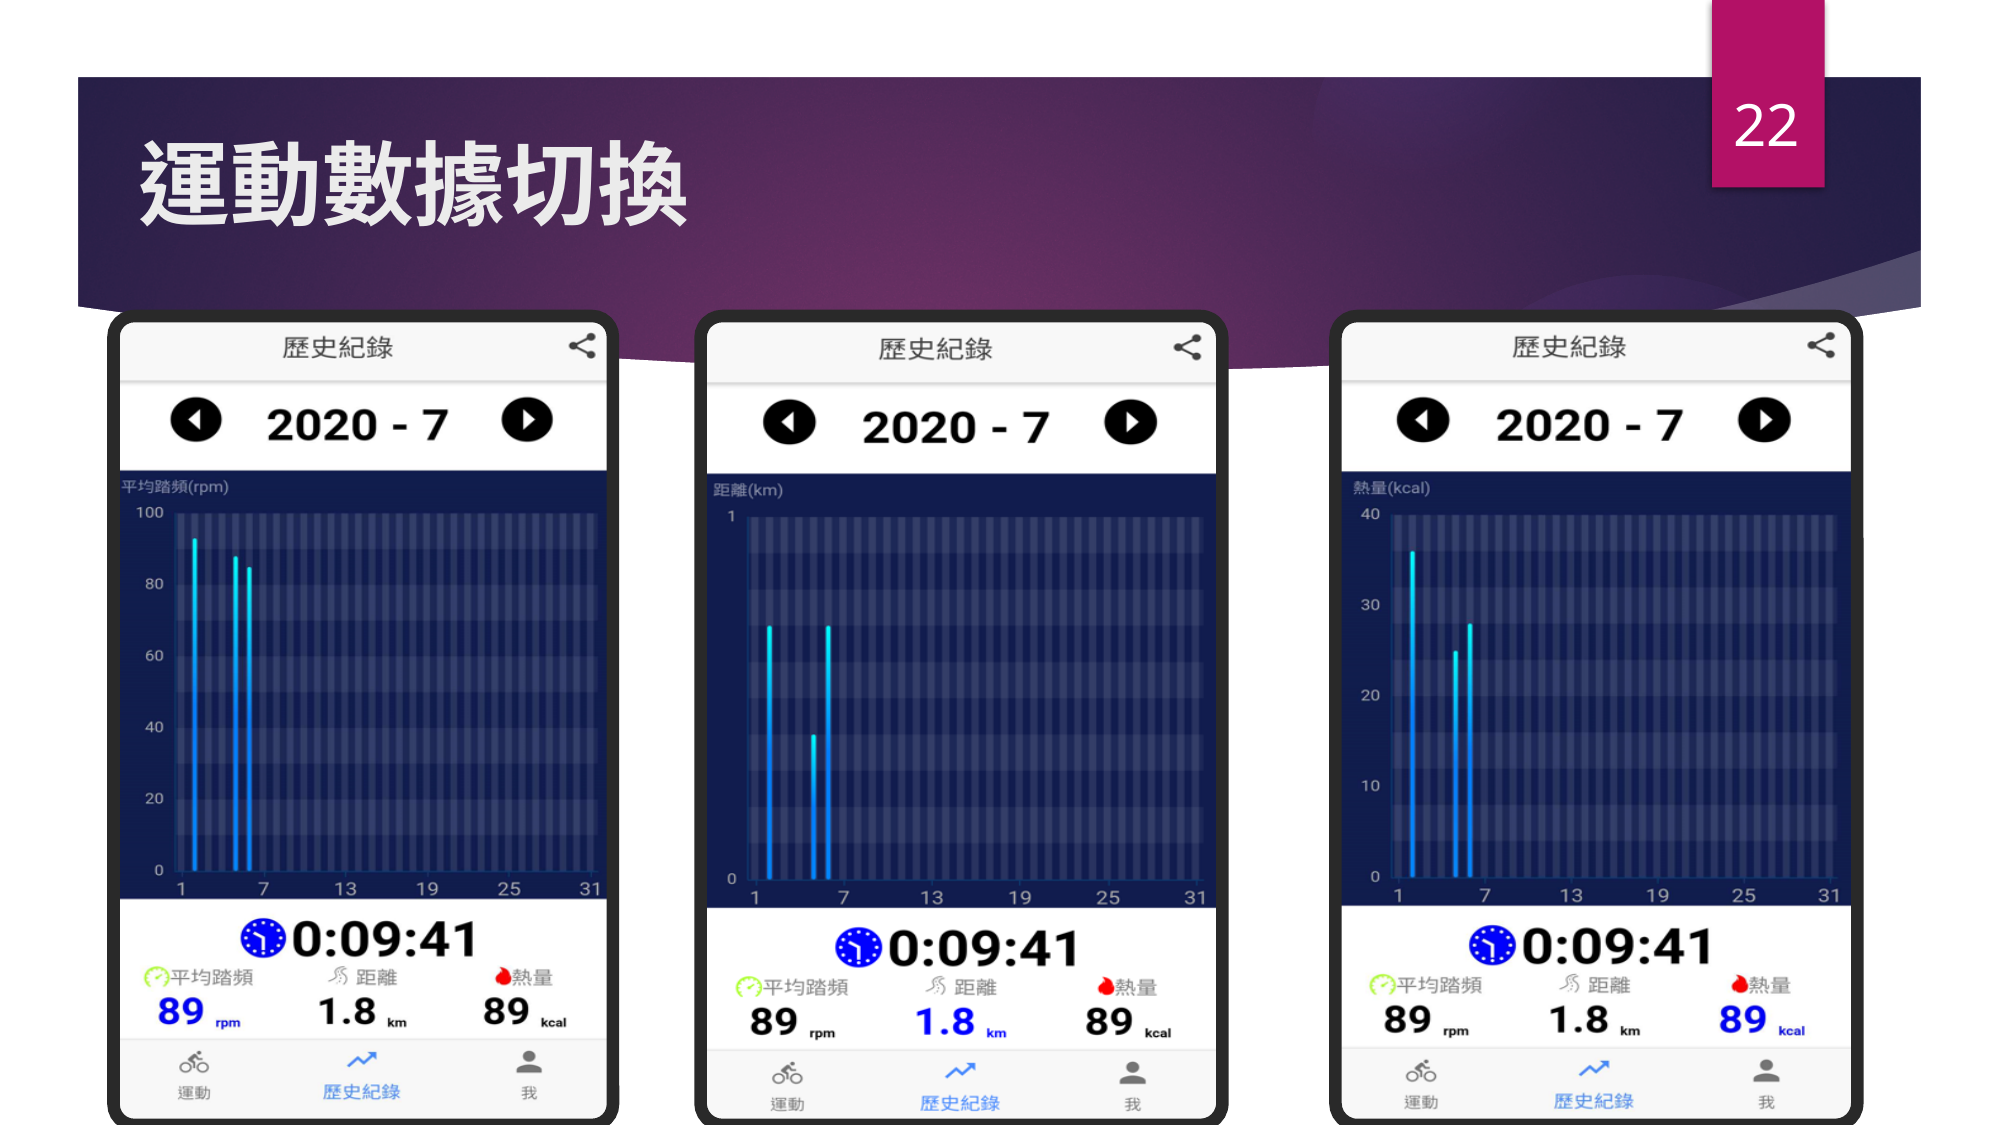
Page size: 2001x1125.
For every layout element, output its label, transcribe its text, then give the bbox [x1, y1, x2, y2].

picture [79, 78, 1920, 1125]
title 運動數據切換 [130, 88, 1569, 277]
title 多國語系 [1715, 300, 1764, 309]
slide_number 22 [1725, 88, 1809, 175]
